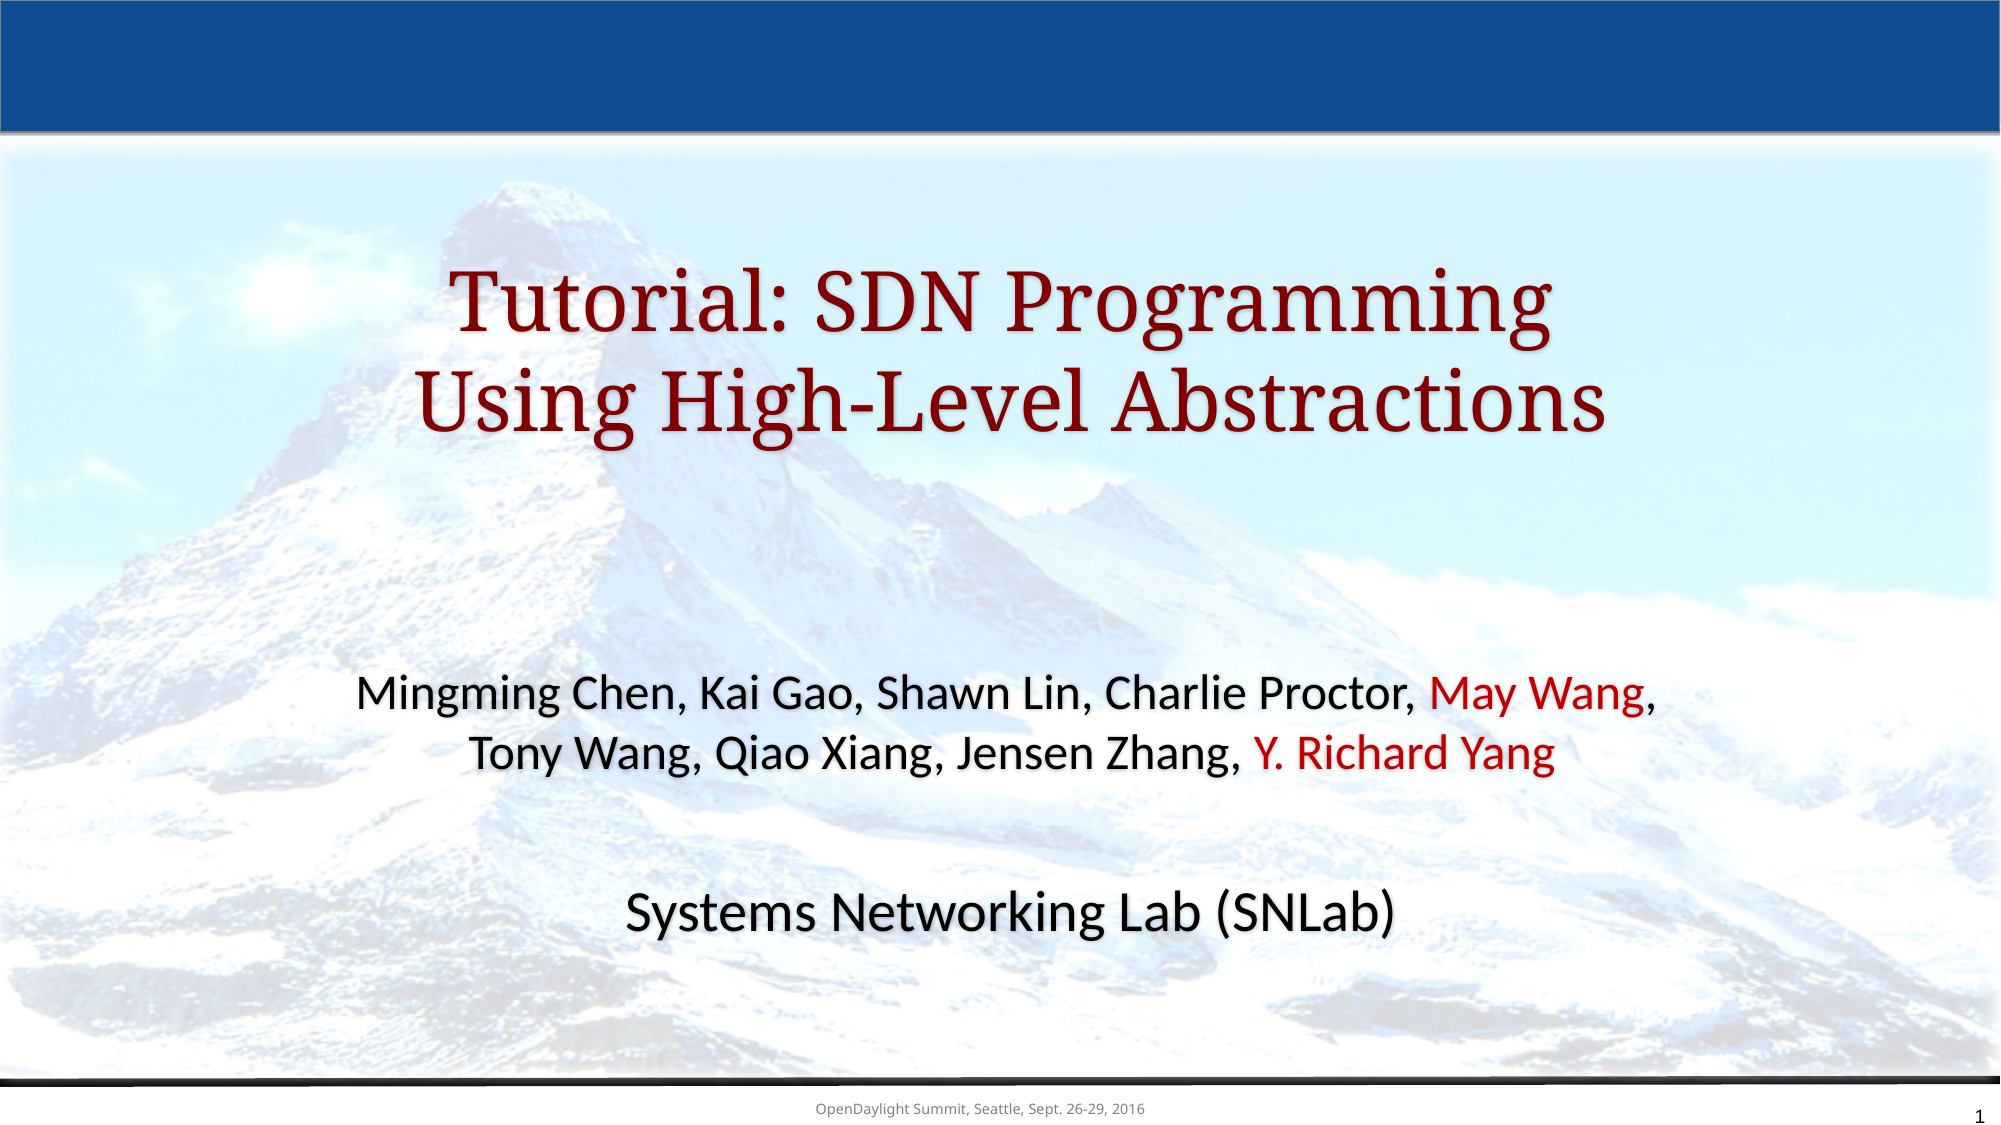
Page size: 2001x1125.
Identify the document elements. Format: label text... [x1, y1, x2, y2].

slide_number 1 [1583, 1098, 2000, 1125]
picture [0, 133, 2001, 1125]
